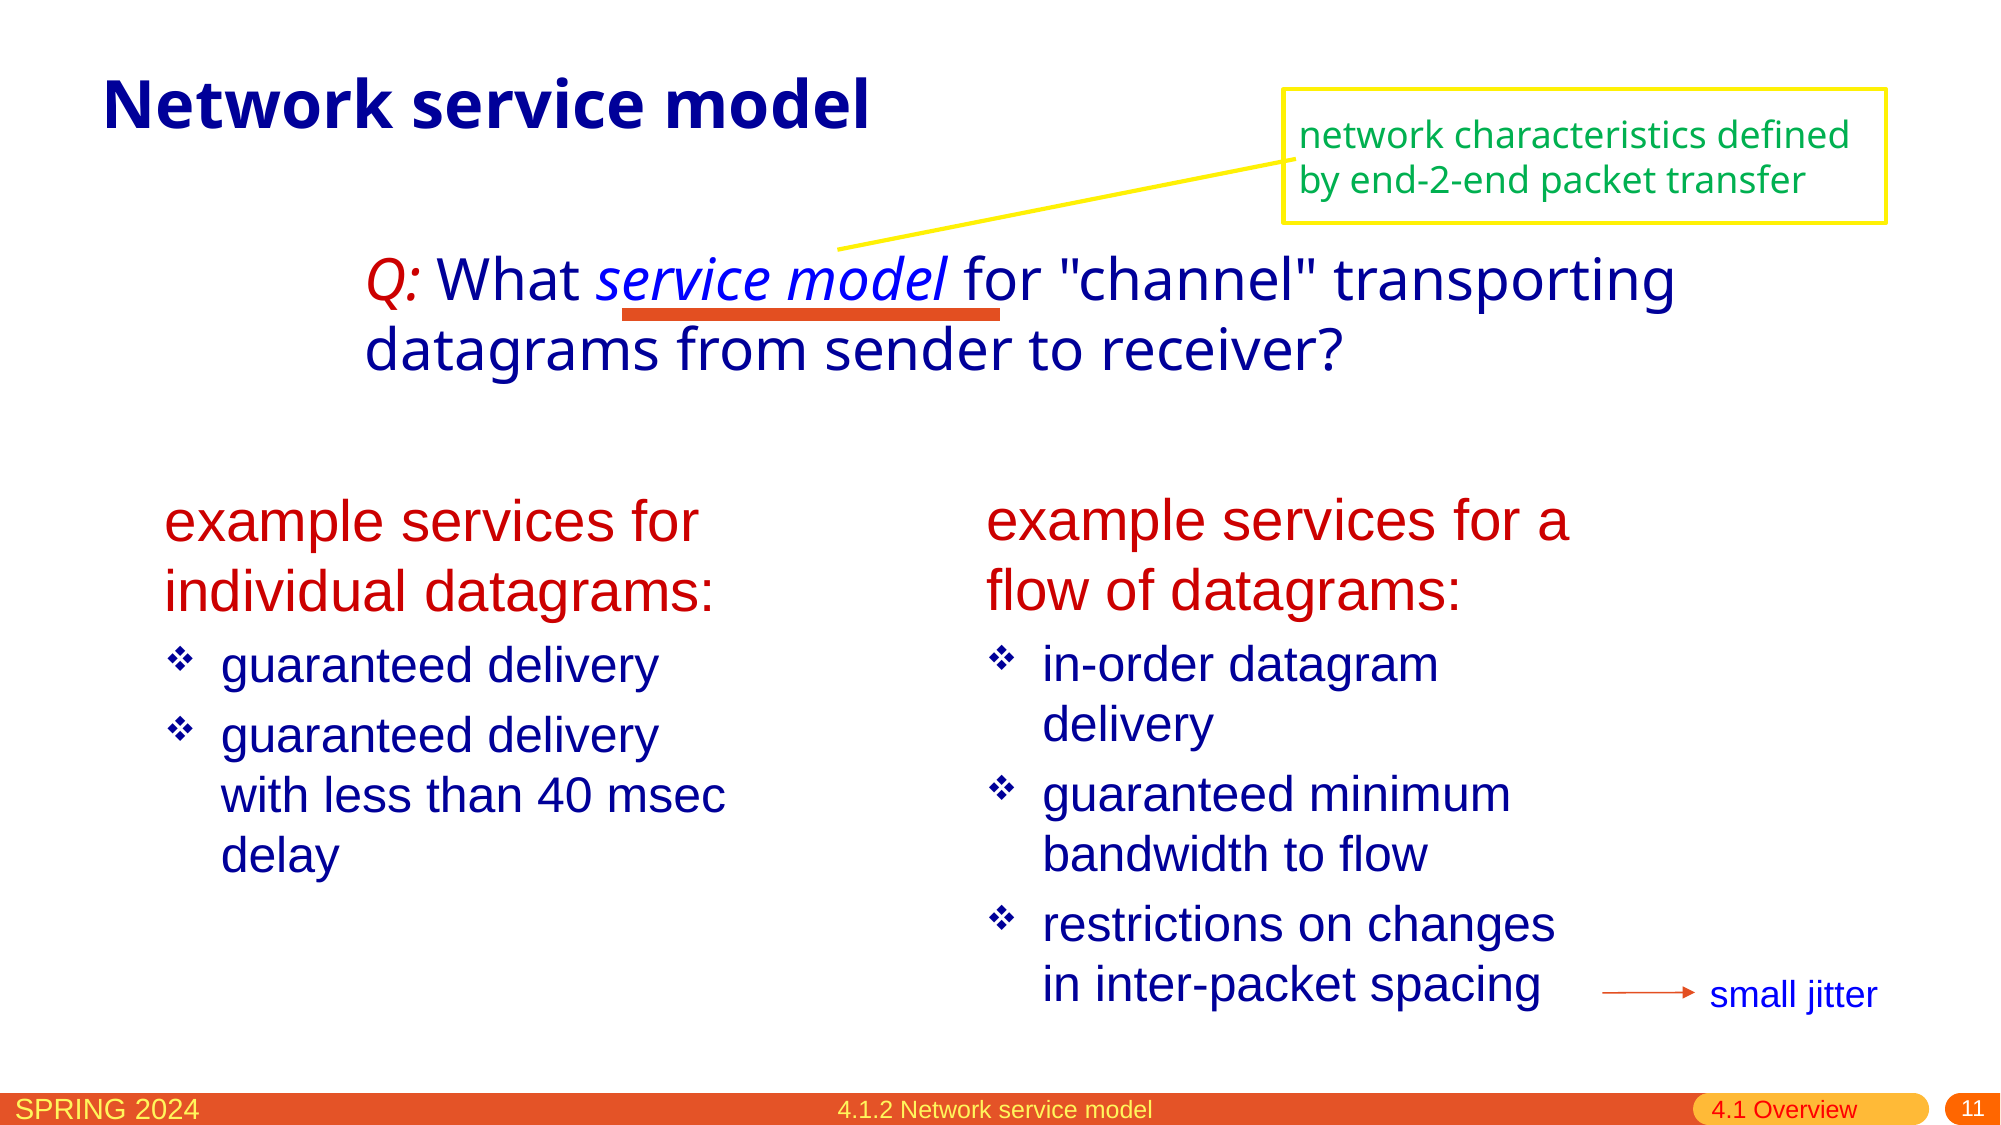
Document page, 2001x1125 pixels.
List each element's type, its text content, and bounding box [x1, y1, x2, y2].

title Network service model [86, 42, 1914, 161]
text_box 4.1.2 Network service model [822, 1086, 1367, 1125]
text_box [1602, 962, 1957, 1024]
text_box Q: What service model for "channel" transporting datagrams from sender to receiver? [349, 234, 1733, 390]
text_box network characteristics defined by end-2-end packet transfer [836, 87, 1888, 252]
text_box 4.1 Overview [1696, 1086, 1934, 1125]
list example services for individual datagrams: guaranteed delivery guaranteed delivery with less than 40 msec delay [149, 475, 775, 891]
list example services for a flow of datagrams: in-order datagram delivery guaranteed minimum bandwidth to flow restrictions on changes in inter-packet spacing [970, 474, 1596, 1080]
